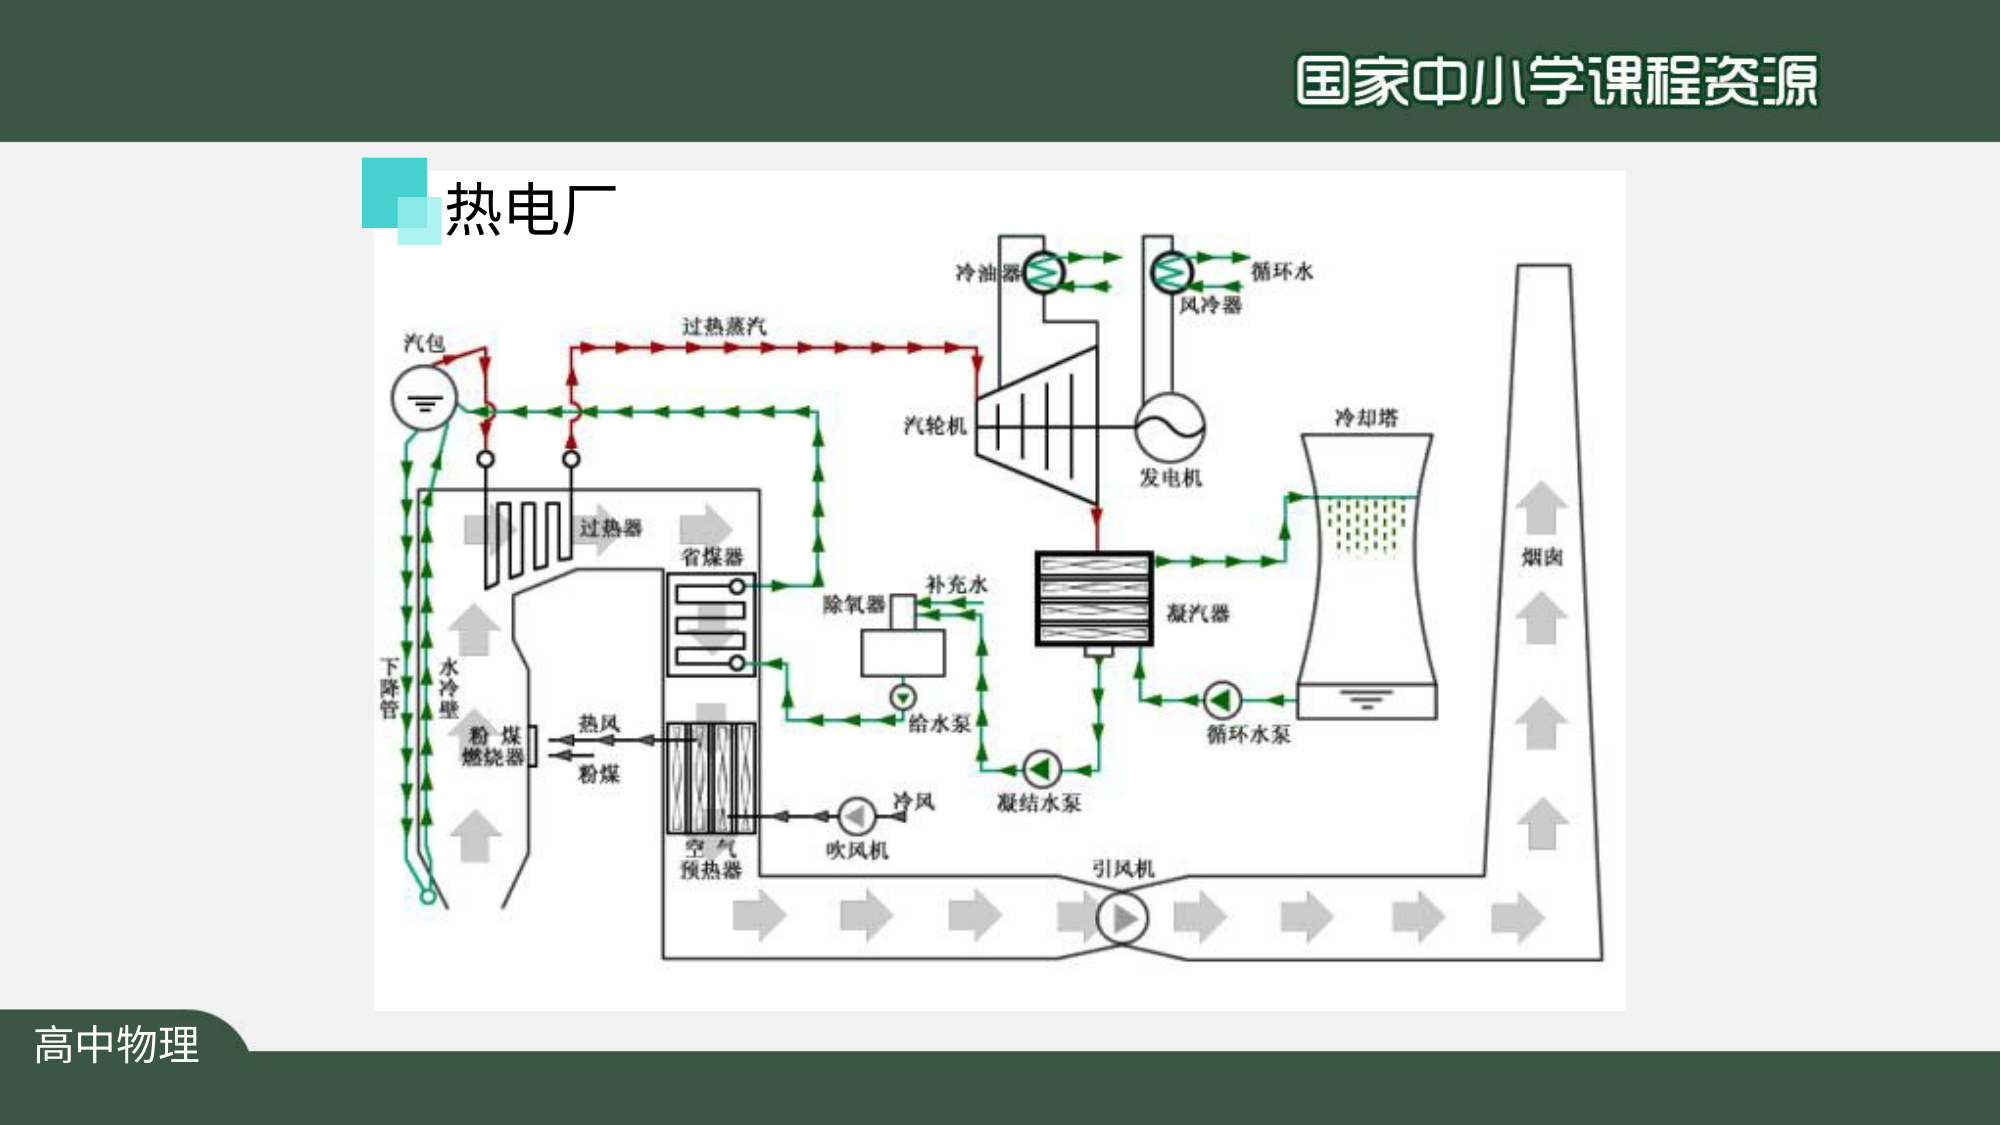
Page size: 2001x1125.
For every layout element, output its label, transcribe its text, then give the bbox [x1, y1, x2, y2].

text_box [397, 197, 442, 245]
text_box [373, 171, 1627, 1011]
text_box 热电厂 [442, 170, 622, 243]
text_box [362, 157, 427, 229]
footer 高中物理 [31, 1013, 202, 1125]
picture [0, 0, 2000, 1125]
